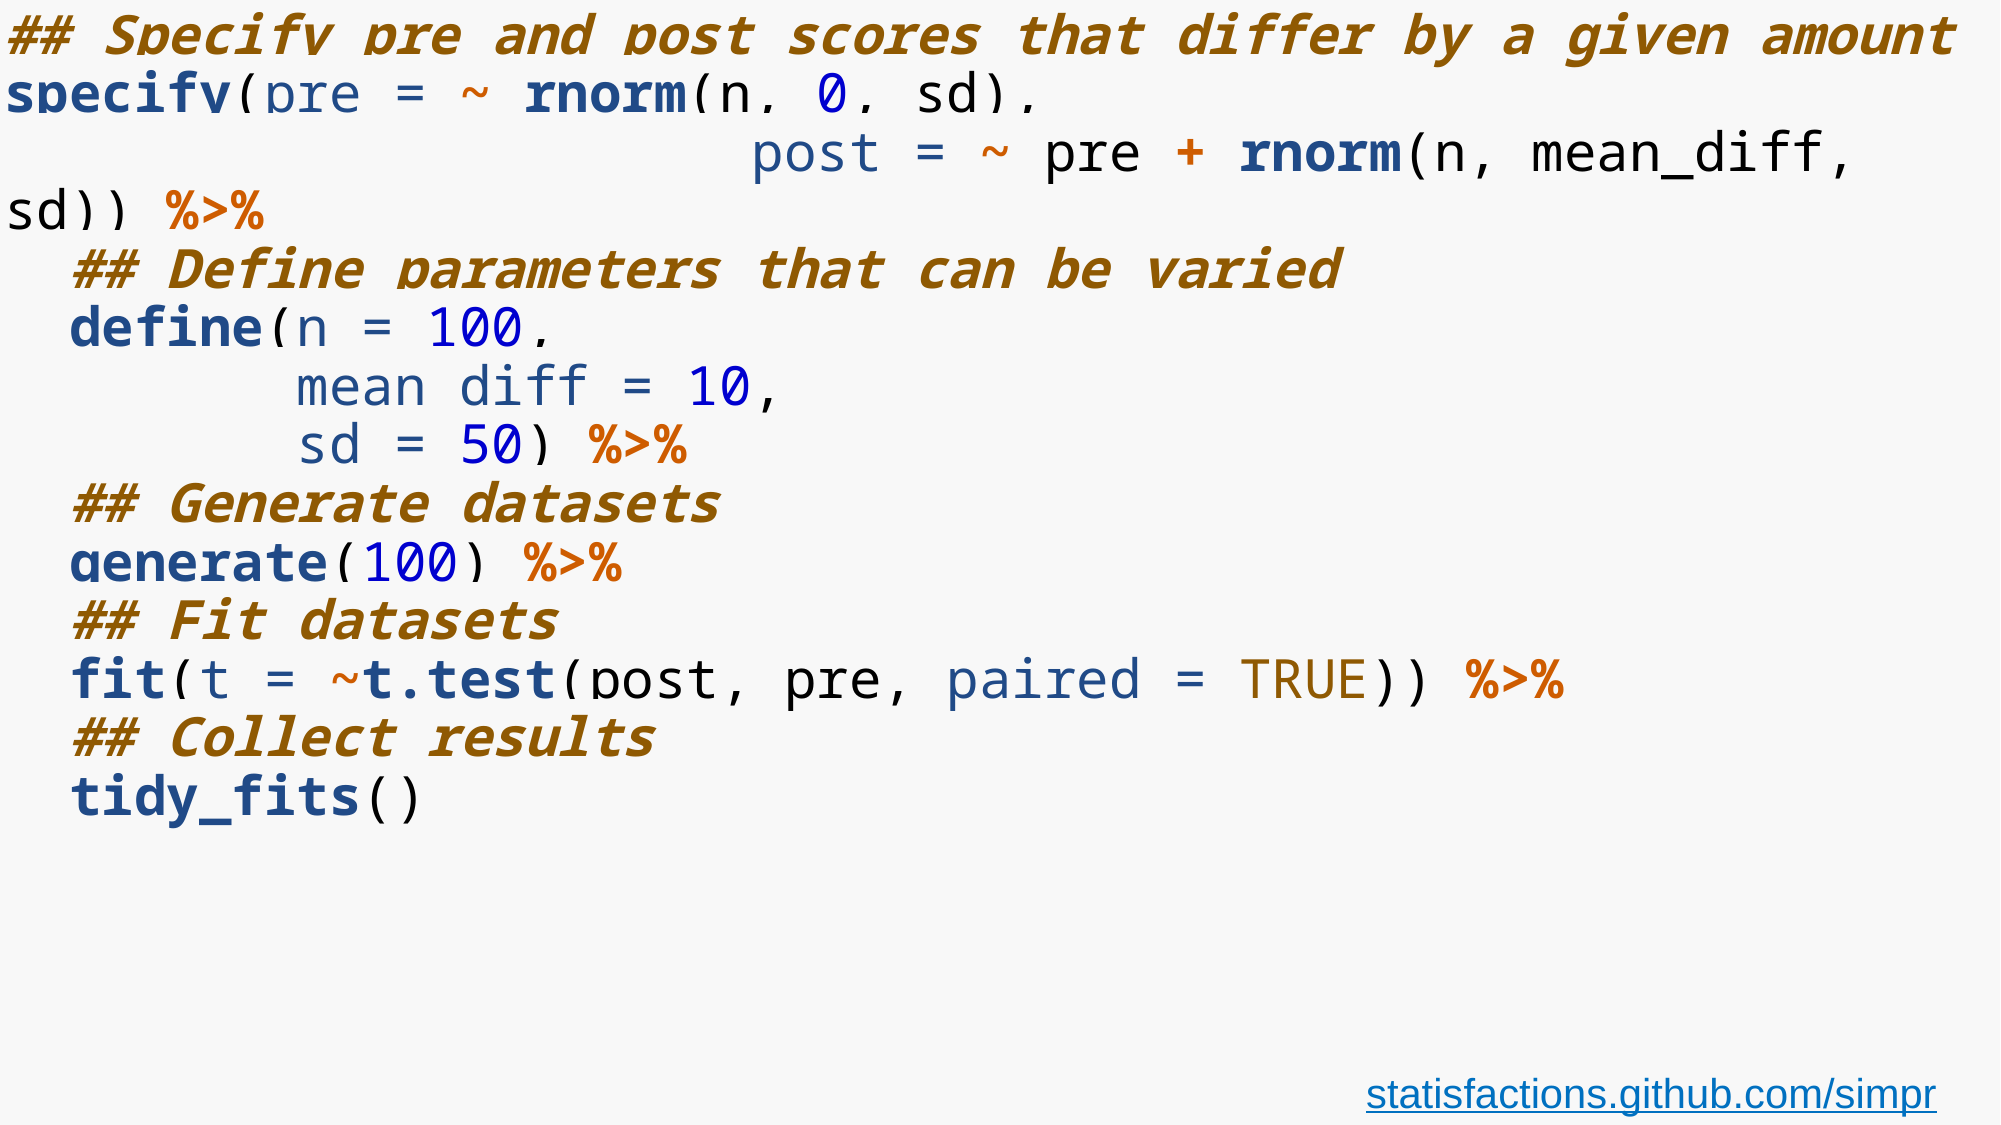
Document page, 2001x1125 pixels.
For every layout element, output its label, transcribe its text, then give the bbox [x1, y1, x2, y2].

text_box statisfactions.github.com/simpr [1351, 1059, 1953, 1125]
list ## Specify pre and post scores that differ by a given amount specify(pre = ~ rnorm(n, 0, sd), post = ~ pre + rnorm(n, mean_diff, sd)) %>% ## Define parameters that can be varied define(n = 100, mean_diff = 10, sd = 50) %>% ## Generate datasets generate(100) %>% ## Fit datasets fit(t = ~t.test(post, pre, paired = TRUE)) %>% ## Collect results tidy_fits() [0, 0, 2000, 1125]
